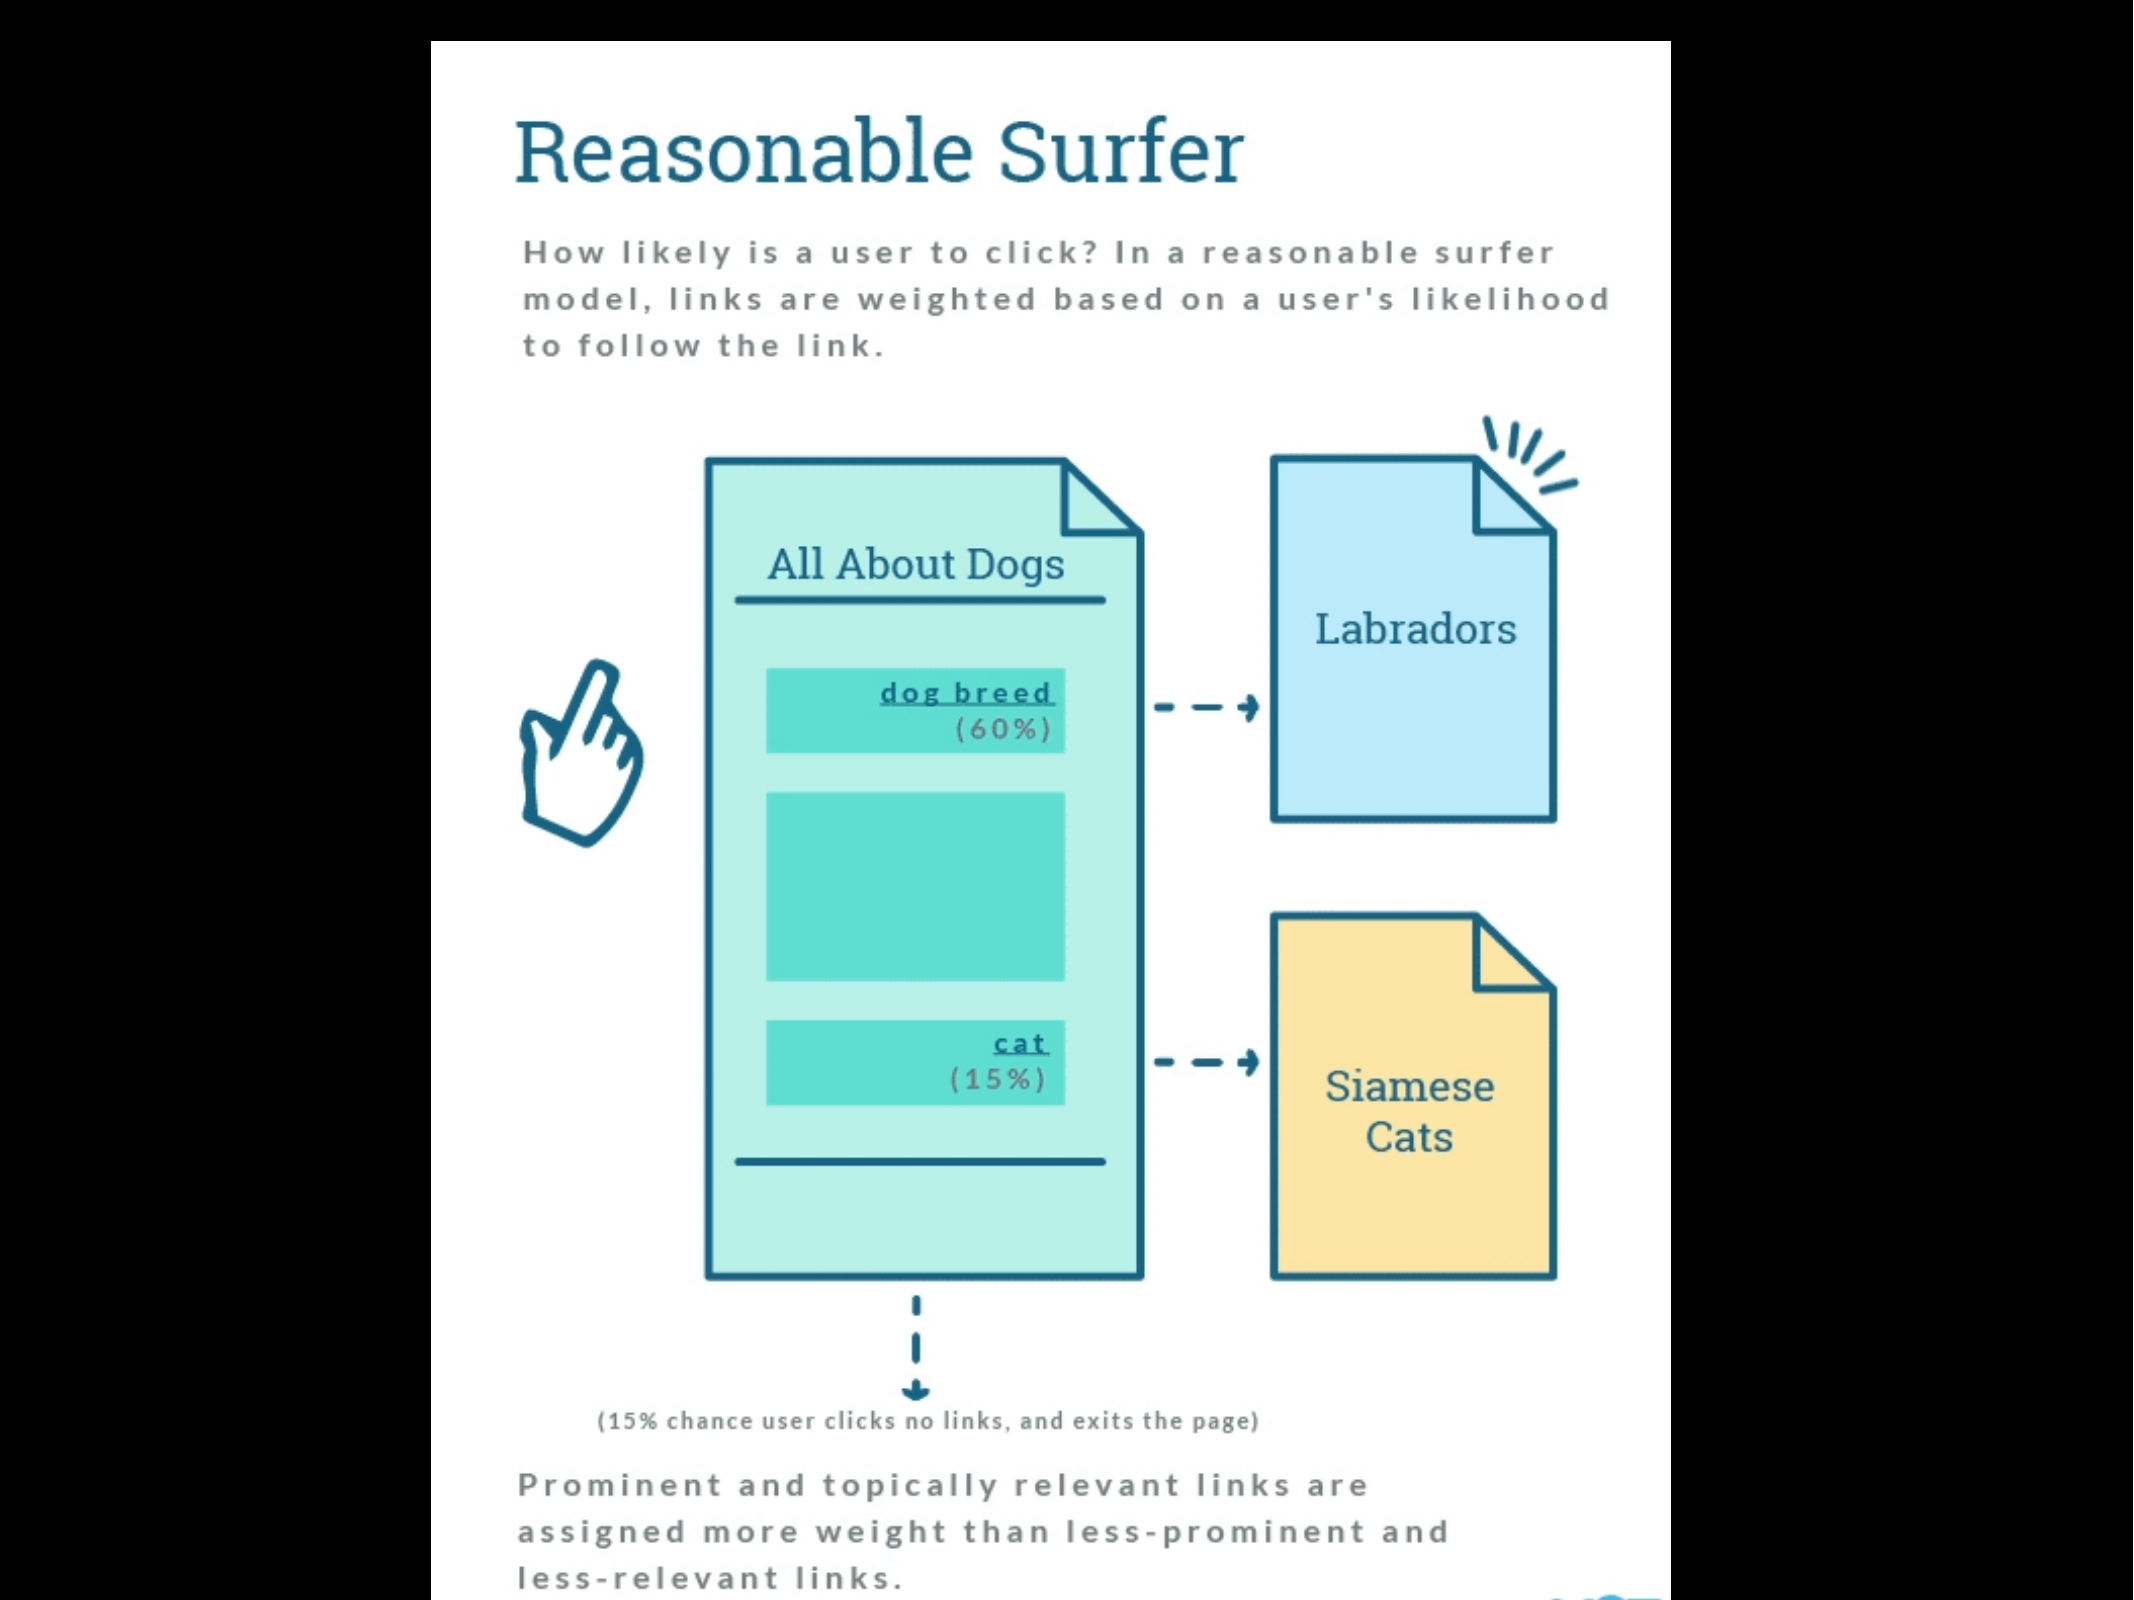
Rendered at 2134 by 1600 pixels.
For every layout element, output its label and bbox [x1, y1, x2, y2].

picture [430, 41, 1672, 1600]
